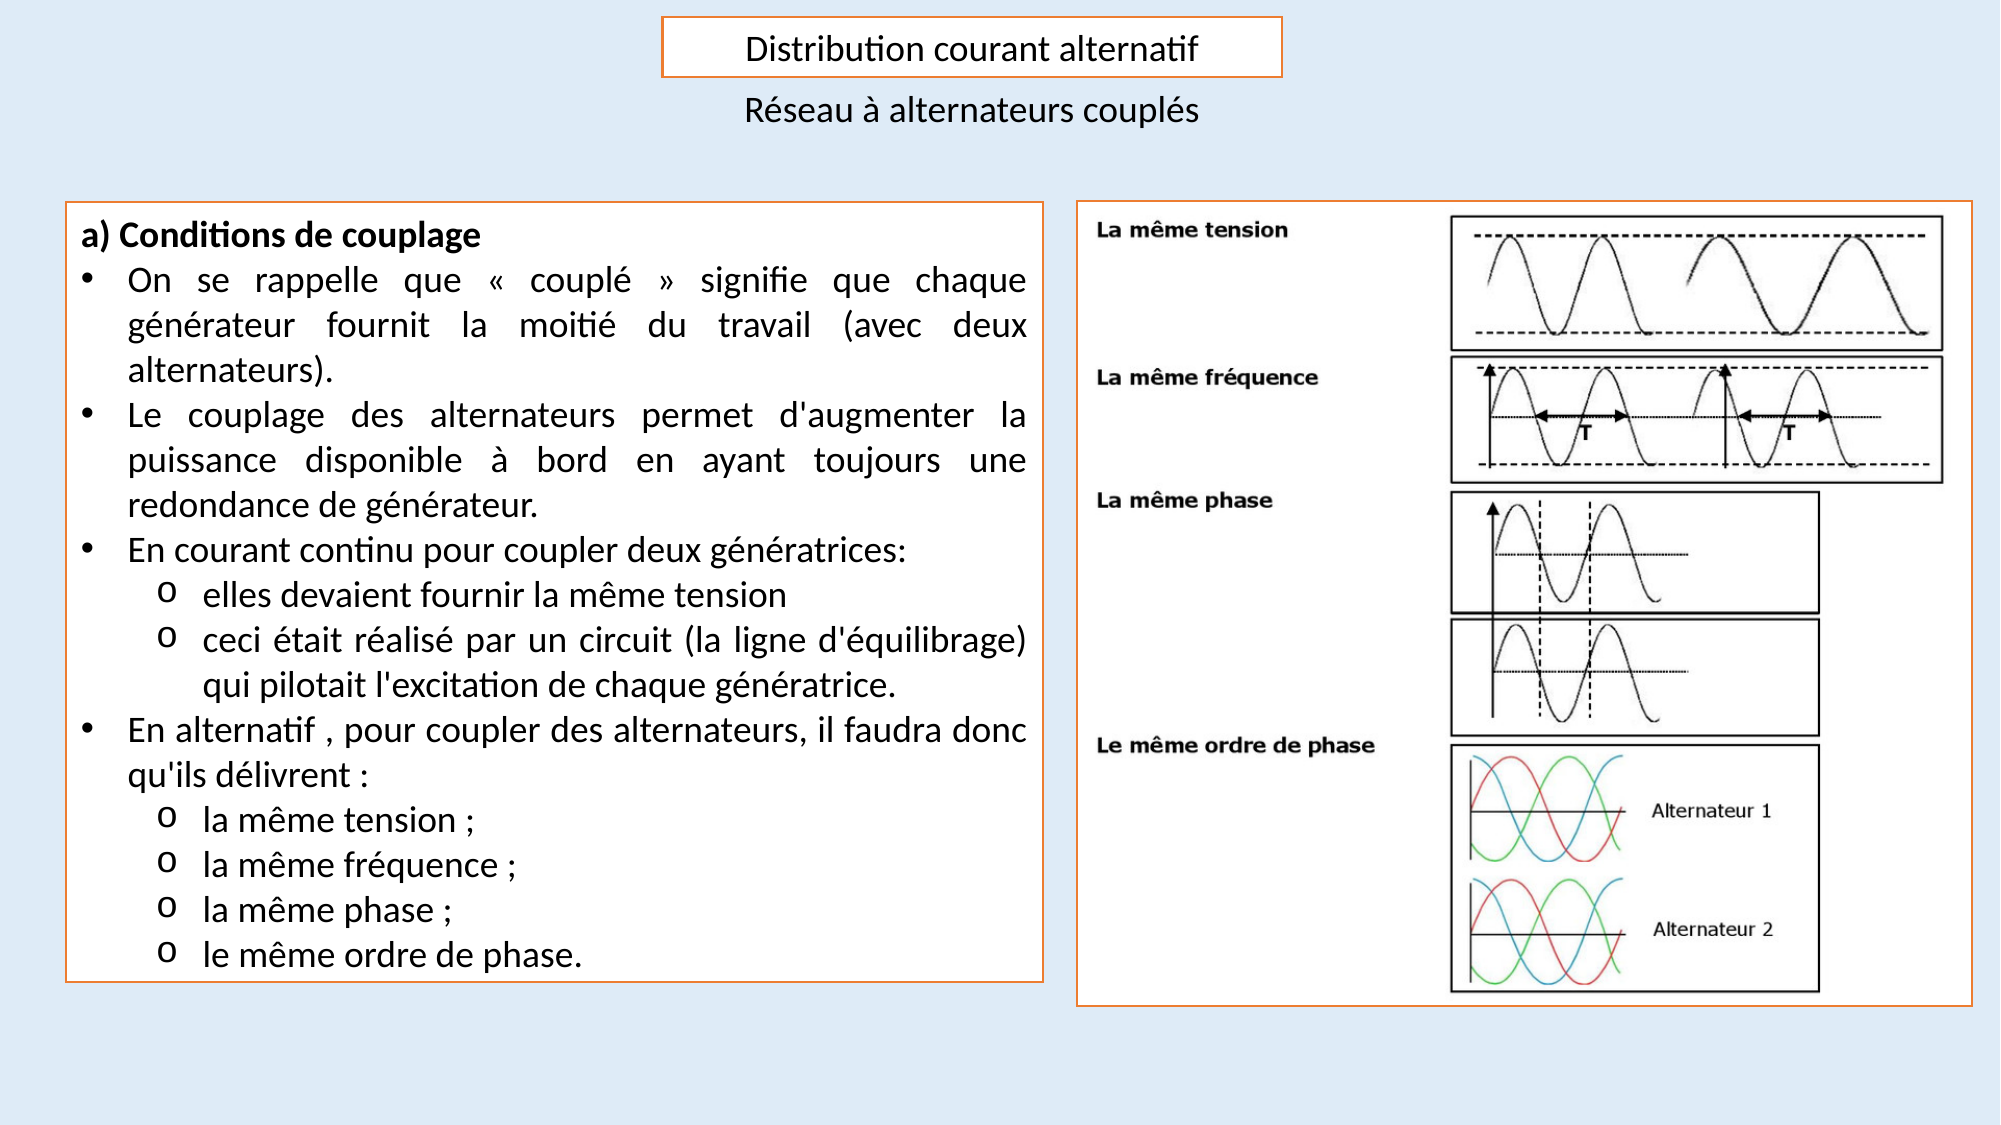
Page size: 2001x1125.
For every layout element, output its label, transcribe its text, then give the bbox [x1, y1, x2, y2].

text_box Distribution courant alternatif [661, 16, 1283, 78]
text_box Réseau à alternateurs couplés [729, 77, 1215, 138]
text_box a) Conditions de couplage On se rappelle que « couplé » signifie que chaque générateur fournit la moitié du travail (avec deux alternateurs). Le couplage des alternateurs permet d'augmenter la puissance disponible à bord en ayant toujours une redondance de générateur. En courant continu pour coupler deux génératrices: elles devaient fournir la même tension ceci était réalisé par un circuit (la ligne d'équilibrage) qui pilotait l'excitation de chaque génératrice. En alternatif , pour coupler des alternateurs, il faudra donc qu'ils délivrent : la même tension ; la même fréquence ; la même phase ; le même ordre de phase. [65, 201, 1044, 983]
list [1077, 202, 1971, 1006]
